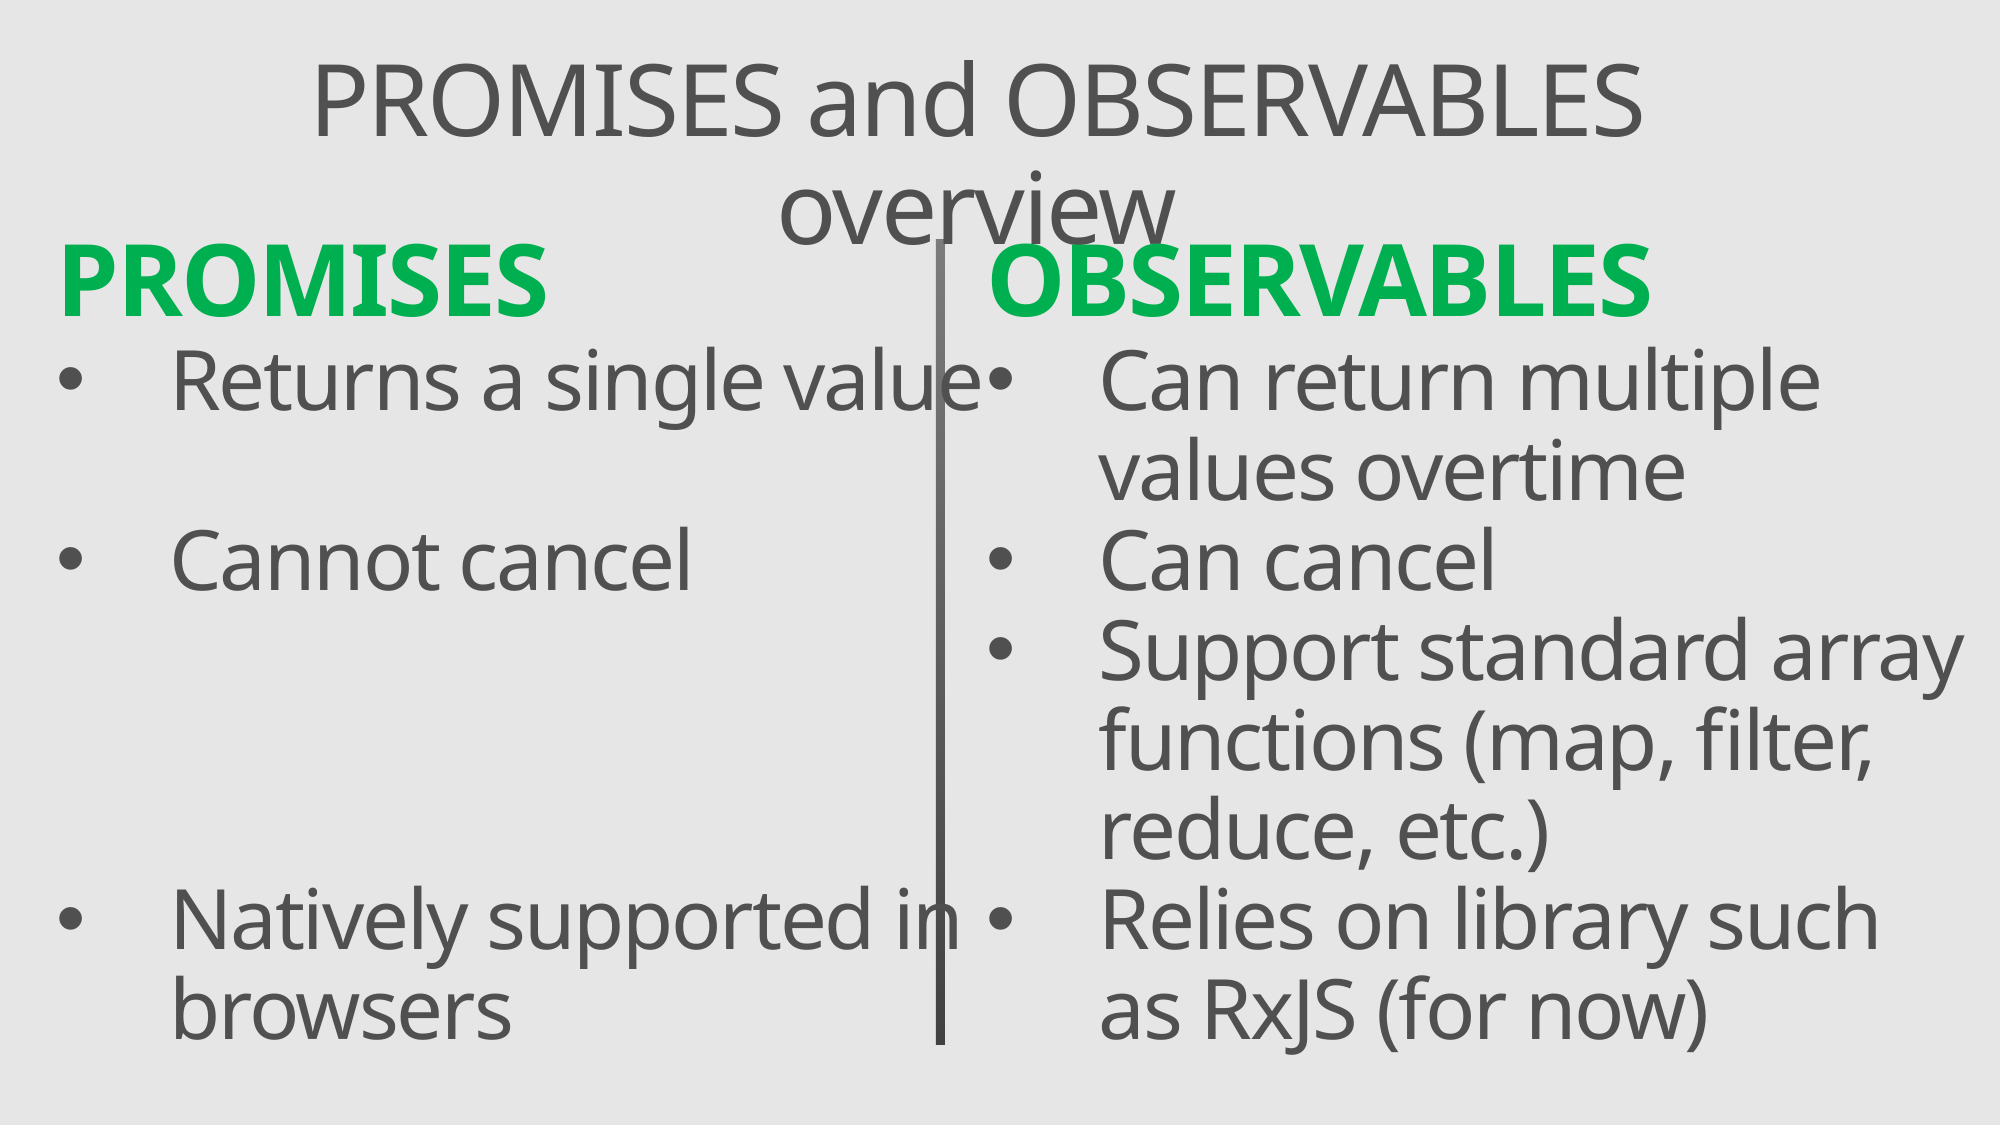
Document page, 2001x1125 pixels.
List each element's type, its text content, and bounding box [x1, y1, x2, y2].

text_box PROMISES and OBSERVABLES overview [138, 35, 1816, 184]
text_box PROMISES Returns a single value Cannot cancel Natively supported in browsers [32, 215, 1101, 1107]
text_box OBSERVABLES Can return multiple values overtime Can cancel Support standard array functions (map, filter, reduce, etc.) Relies on library such as RxJS (for now) [962, 215, 2000, 1094]
